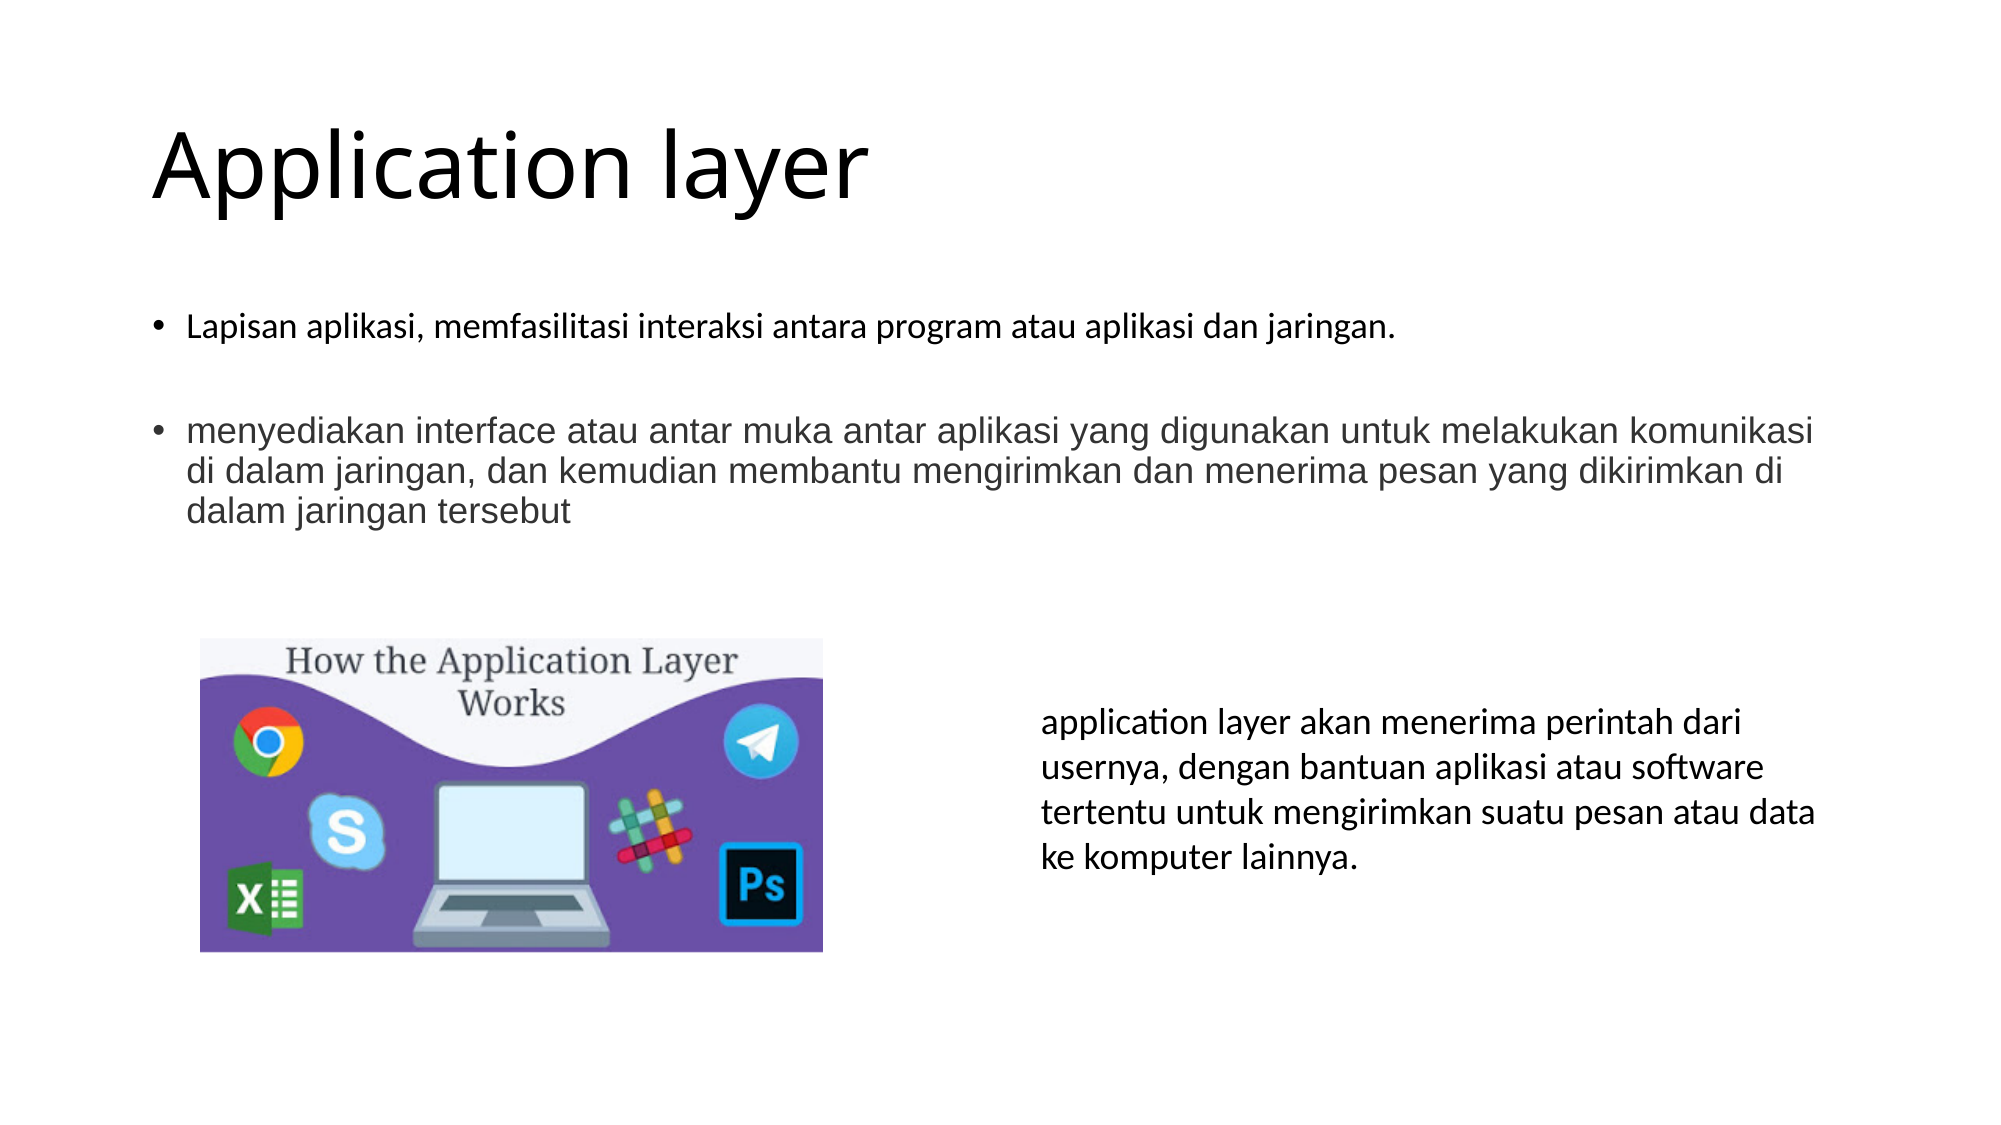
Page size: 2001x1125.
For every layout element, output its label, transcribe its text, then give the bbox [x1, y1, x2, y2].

text_box application layer akan menerima perintah dari usernya, dengan bantuan aplikasi atau software tertentu untuk mengirimkan suatu pesan atau data ke komputer lainnya. [1026, 689, 1863, 885]
list Lapisan aplikasi, memfasilitasi interaksi antara program atau aplikasi dan jaringan. menyediakan interface atau antar muka antar aplikasi yang digunakan untuk melakukan komunikasi di dalam jaringan, dan kemudian membantu mengirimkan dan menerima pesan yang dikirimkan di dalam jaringan tersebut [137, 299, 1863, 541]
title Application layer [137, 59, 1863, 278]
picture [200, 637, 823, 954]
